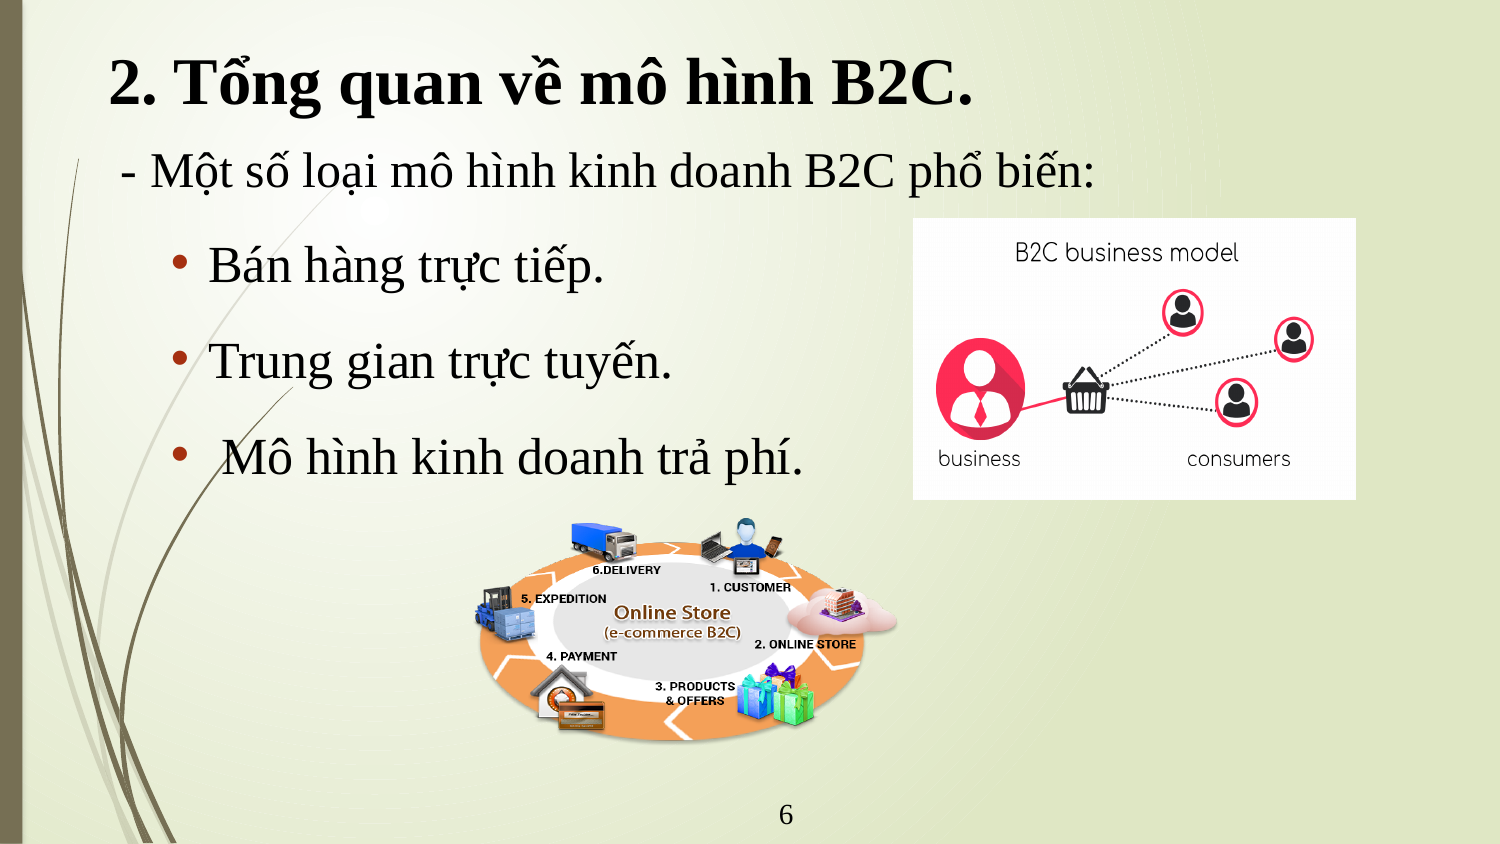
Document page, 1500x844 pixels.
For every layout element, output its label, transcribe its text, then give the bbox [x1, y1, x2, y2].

picture [913, 218, 1356, 500]
text_box [725, 396, 775, 447]
list - Một số loại mô hình kinh doanh B2C phổ biến: Bán hàng trực tiếp. Trung gian trực tuyến. Mô hình kinh doanh trả phí. [80, 122, 1395, 722]
picture [472, 518, 899, 746]
title 2. Tổng quan về mô hình B2C. [93, 22, 1407, 196]
text_box 6 [738, 788, 834, 834]
